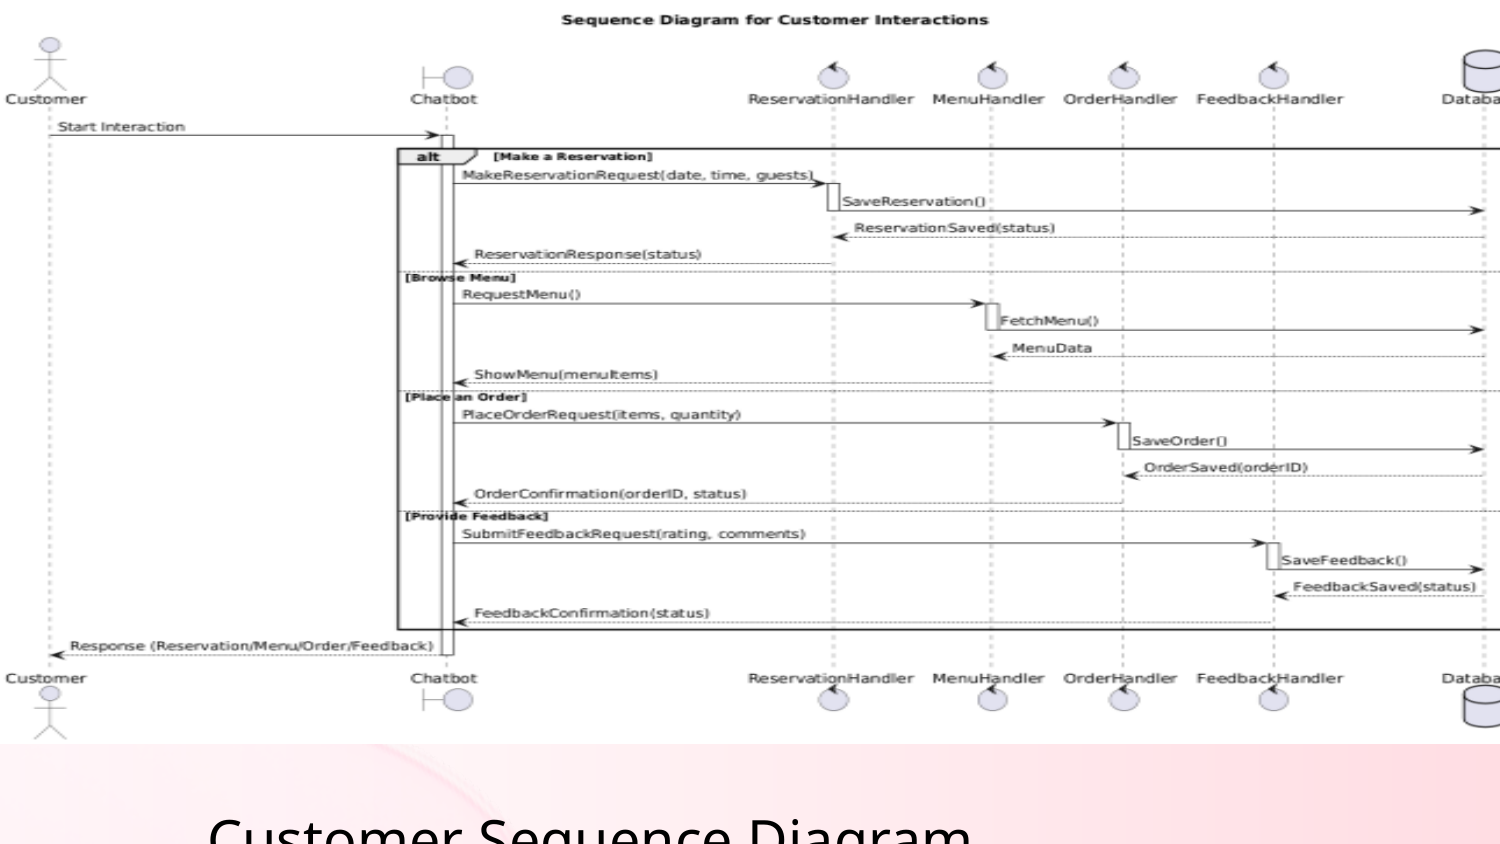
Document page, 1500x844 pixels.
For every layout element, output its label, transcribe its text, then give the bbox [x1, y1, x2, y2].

picture [0, 0, 1500, 844]
text_box Customer Sequence Diagram [191, 789, 1265, 844]
